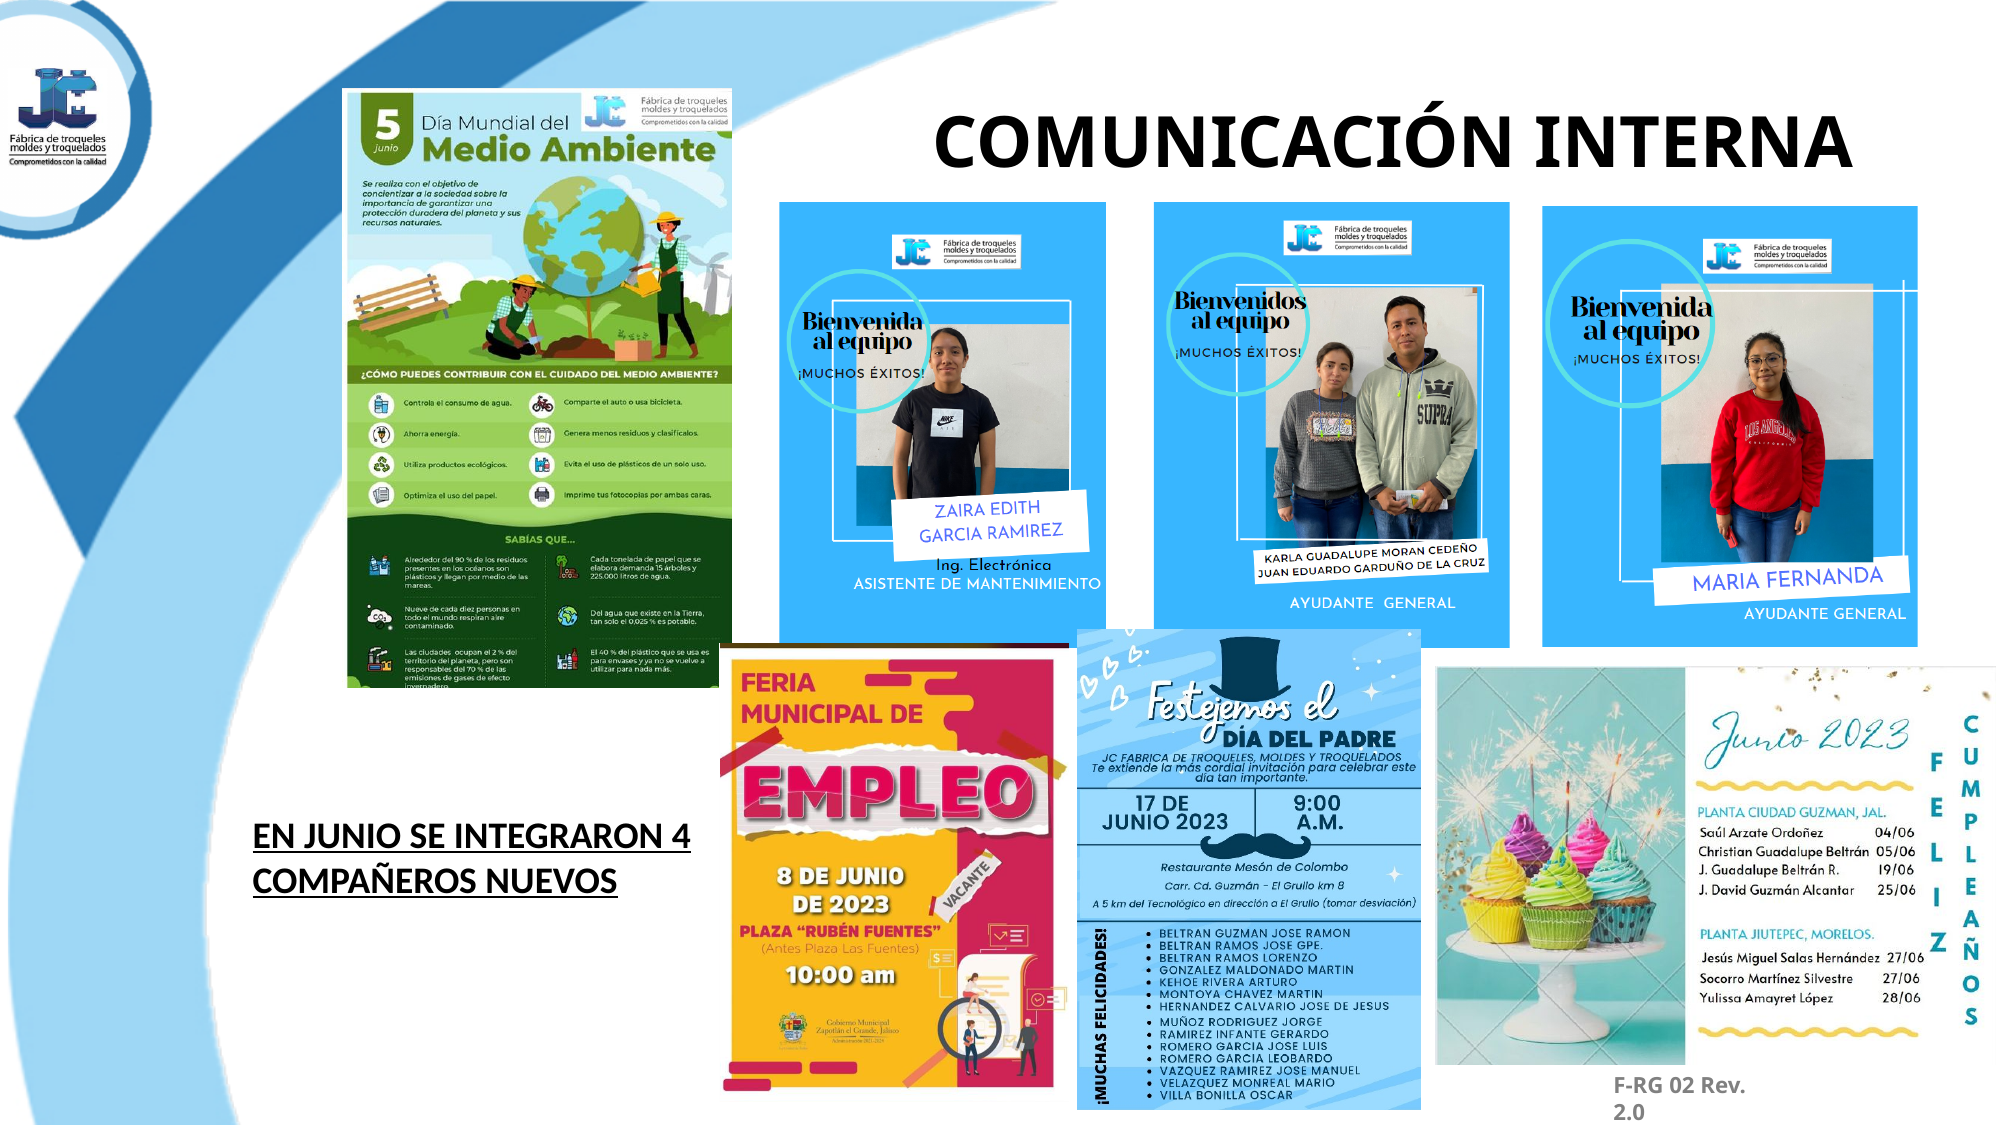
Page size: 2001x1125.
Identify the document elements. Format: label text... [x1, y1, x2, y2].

text_box EN JUNIO SE INTEGRARON 4 COMPAÑEROS NUEVOS [237, 803, 714, 909]
subtitle COMUNICACIÓN INTERNA [917, 89, 1986, 203]
picture [0, 0, 1996, 1123]
